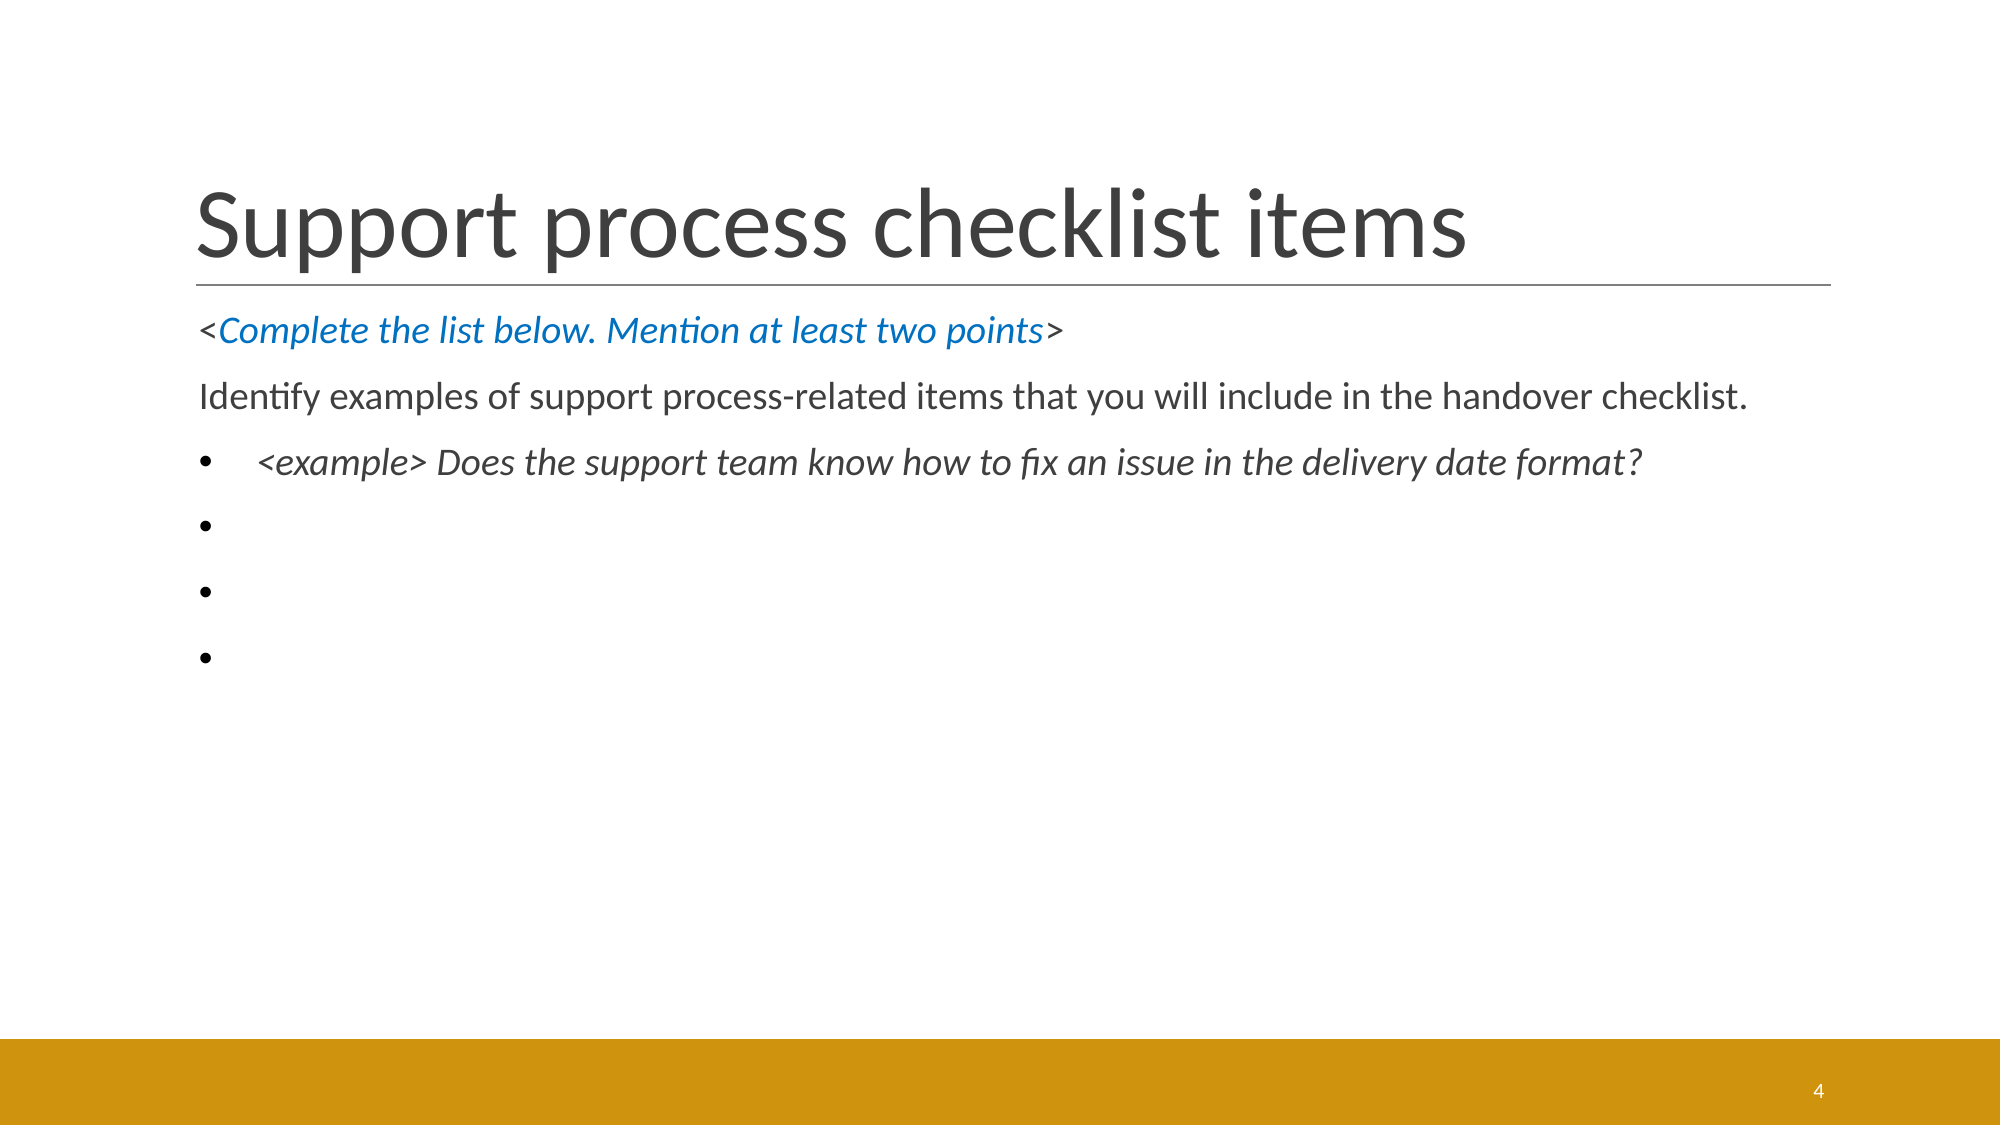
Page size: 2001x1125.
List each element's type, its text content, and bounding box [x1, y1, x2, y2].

list <Complete the list below. Mention at least two points> Identify examples of support process-related items that you will include in the handover checklist. <example> Does the support team know how to fix an issue in the delivery date format? [180, 302, 1830, 963]
slide_number 4 [1624, 1059, 1840, 1120]
title Support process checklist items [180, 47, 1830, 285]
